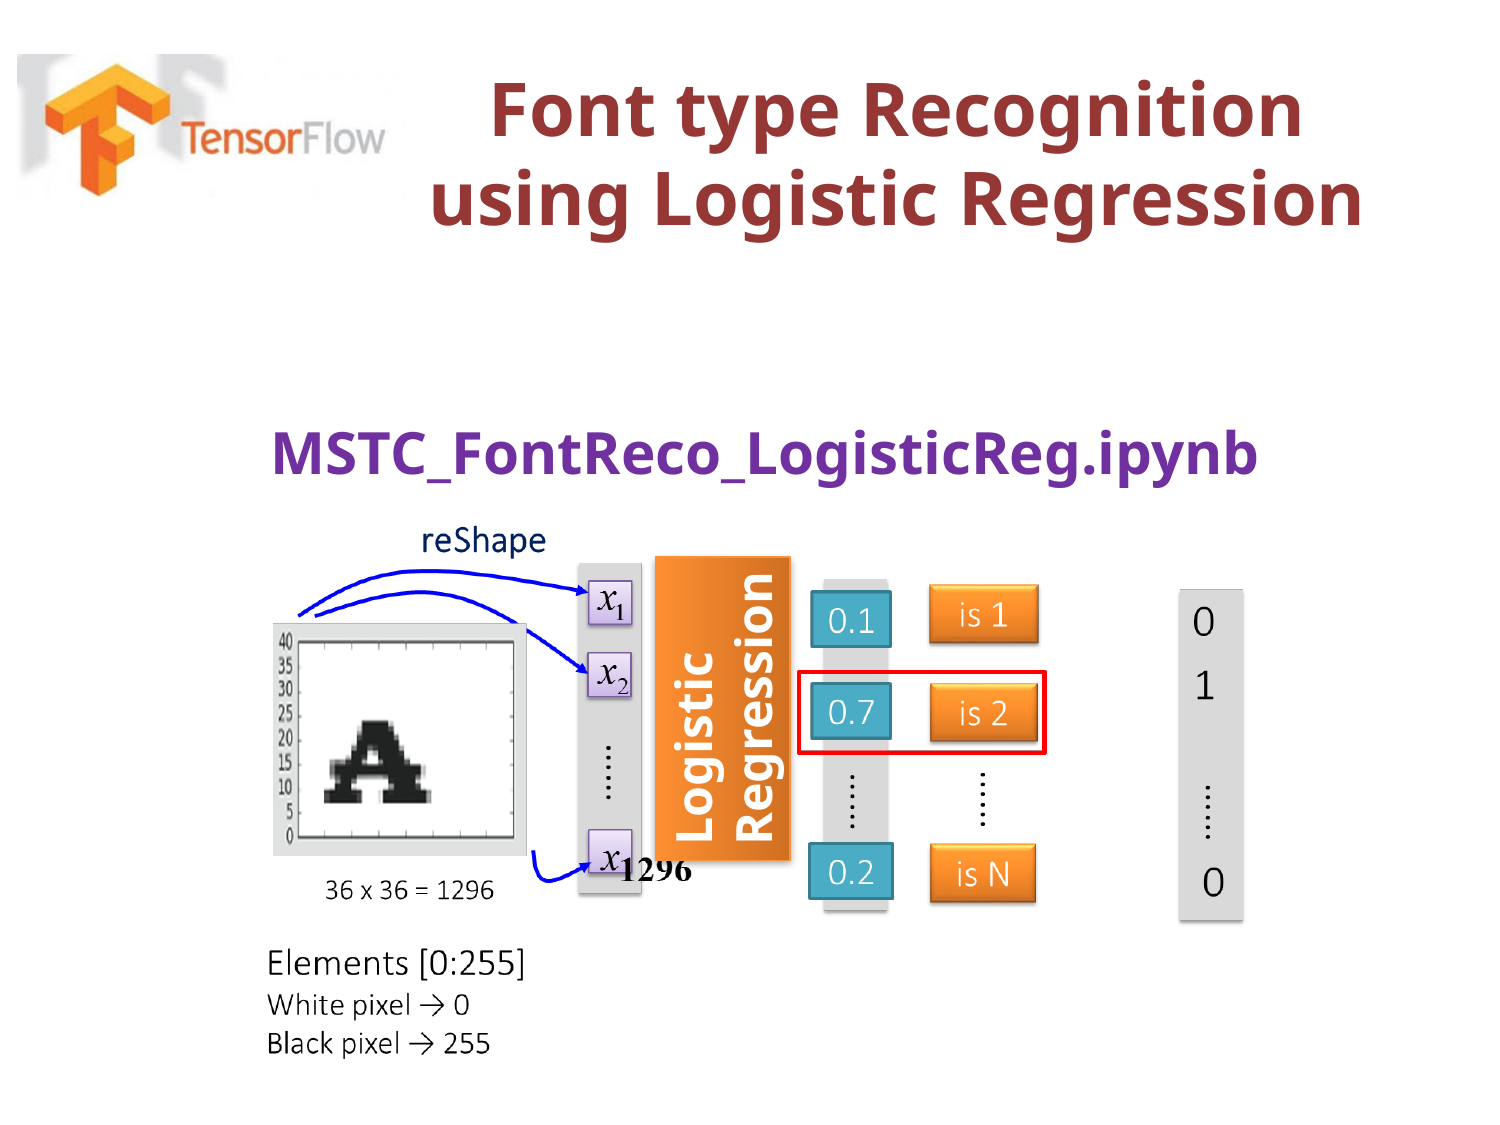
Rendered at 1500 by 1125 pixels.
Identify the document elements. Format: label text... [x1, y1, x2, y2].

title Font type Recognition using Logistic Regression [407, 42, 1388, 261]
picture [241, 503, 1270, 1081]
text_box MSTC_FontReco_LogisticReg.ipynb [240, 408, 1274, 494]
picture [17, 54, 405, 197]
